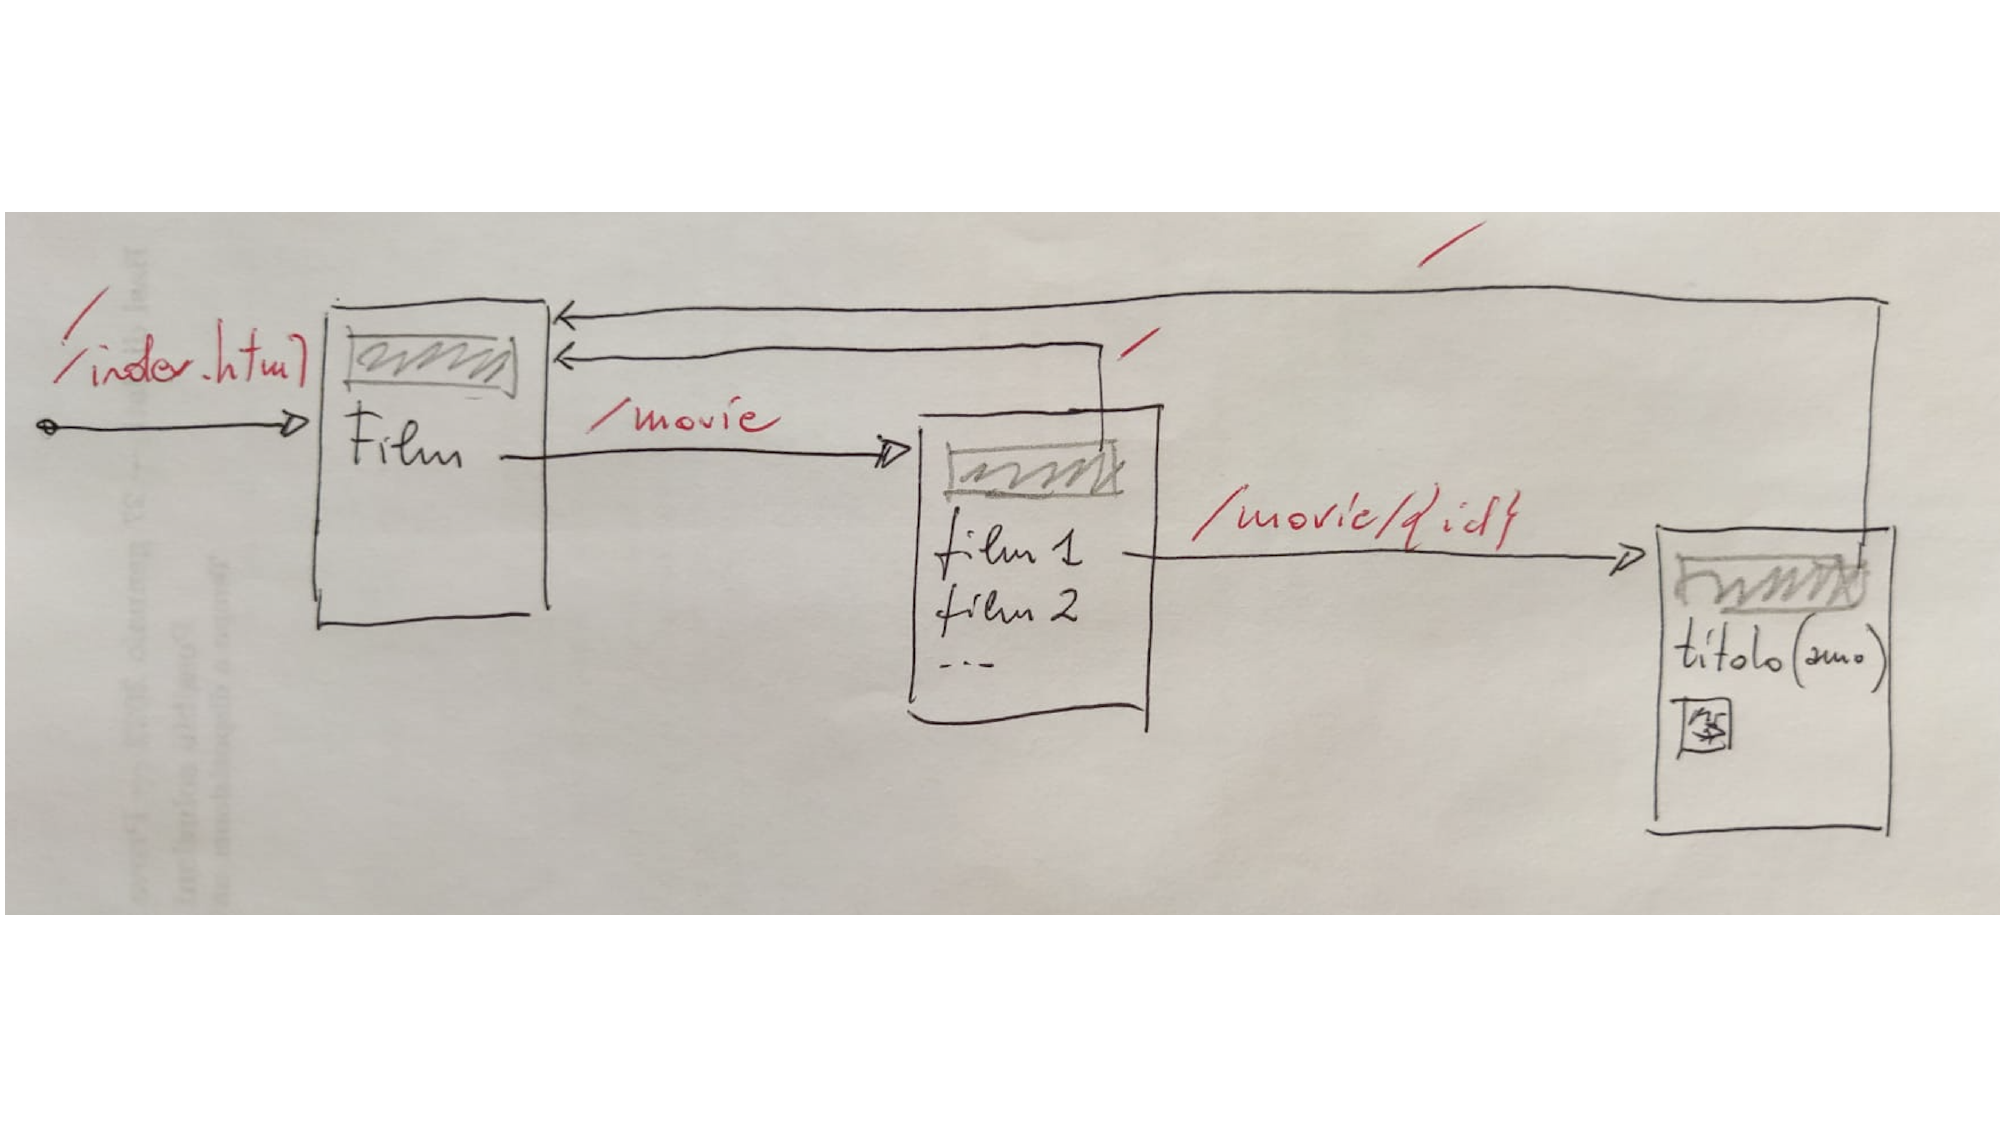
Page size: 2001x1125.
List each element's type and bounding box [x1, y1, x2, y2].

picture [4, 212, 2000, 915]
